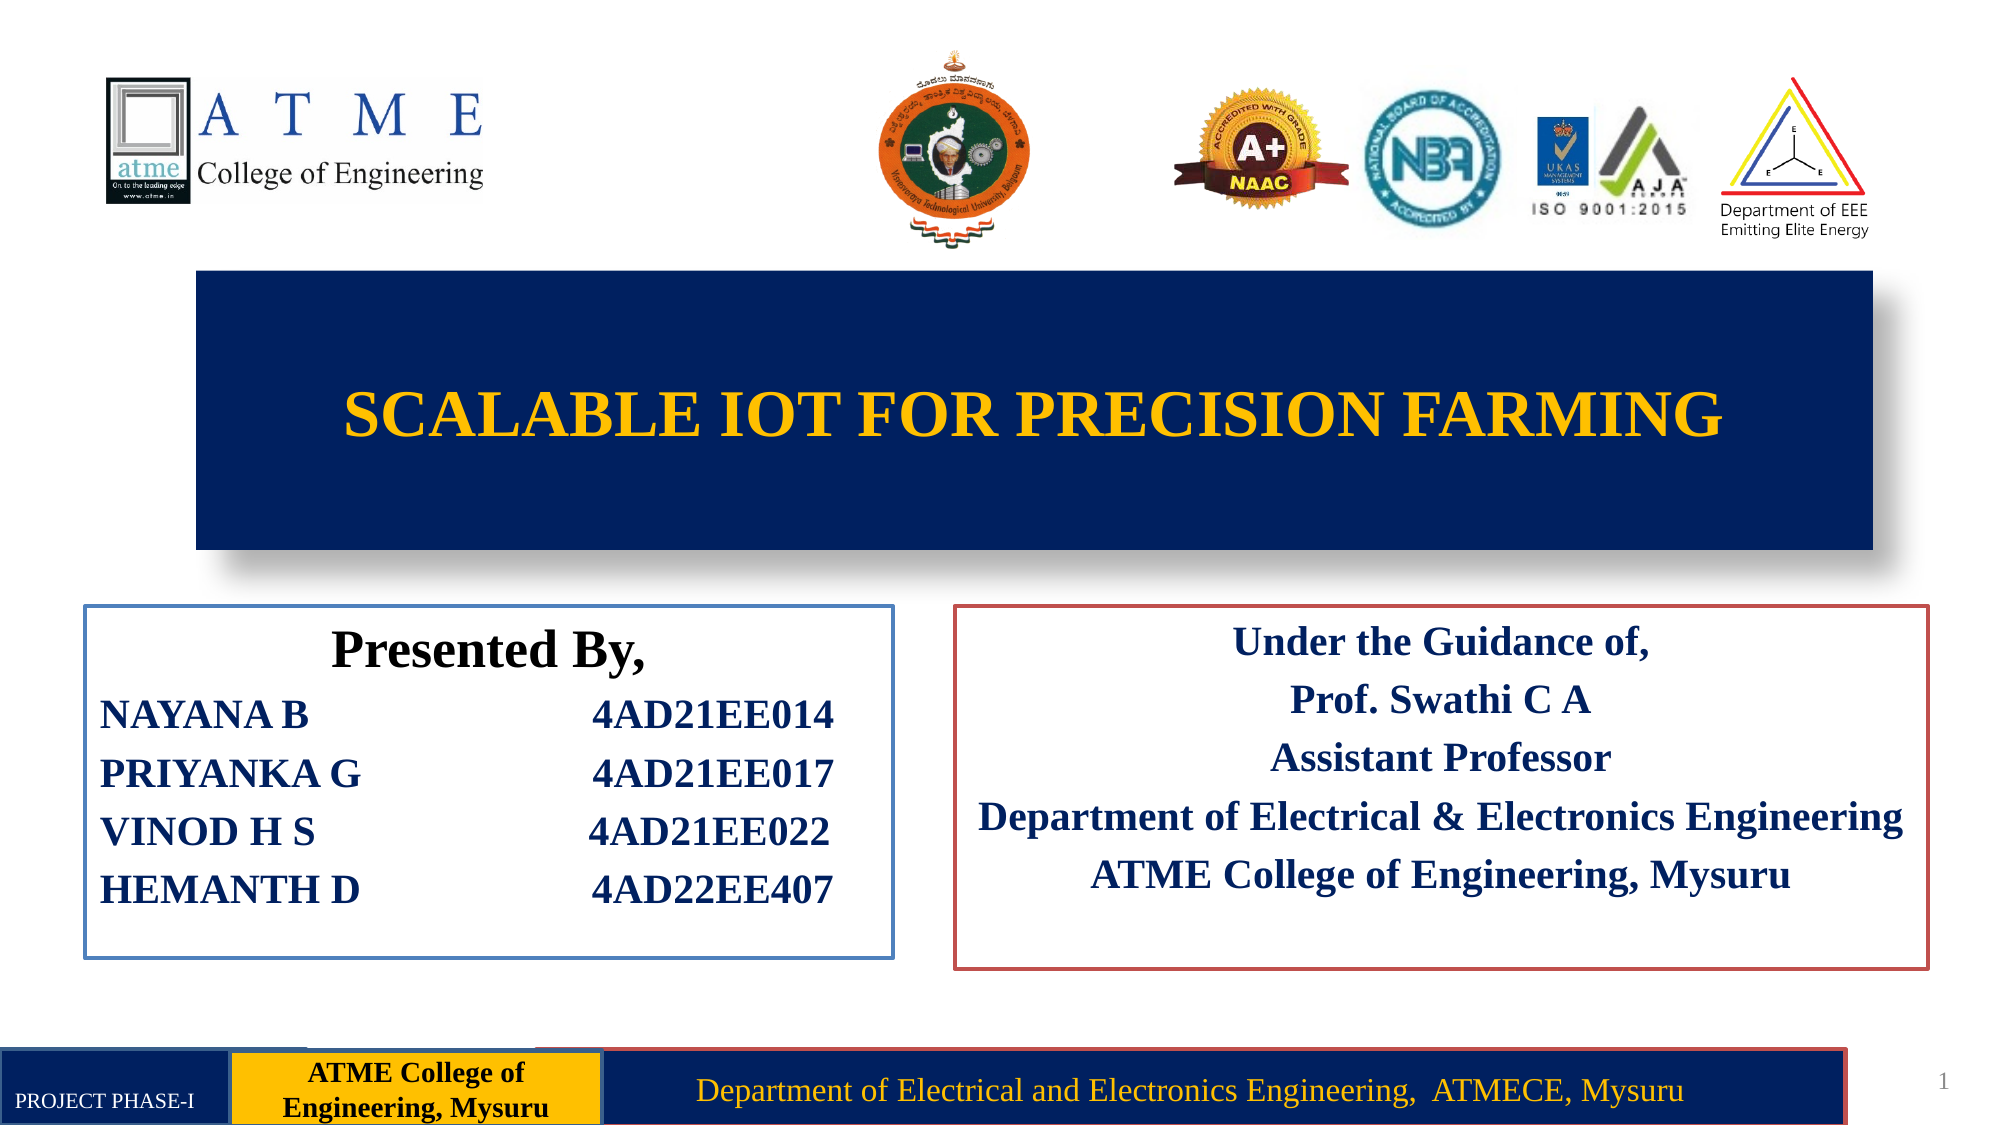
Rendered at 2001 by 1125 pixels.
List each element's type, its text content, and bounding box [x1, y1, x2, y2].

text_box Under the Guidance of, Prof. Swathi C A Assistant Professor Department of Electrical & Electronics Engineering ATME College of Engineering, Mysuru [953, 604, 1930, 971]
footer Department of Electrical and Electronics Engineering, ATMECE, Mysuru [534, 1047, 1848, 1125]
slide_number 1 [1498, 1049, 1966, 1110]
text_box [105, 50, 1874, 249]
text_box PROJECT PHASE-I [0, 1047, 308, 1125]
title SCALABLE IOT FOR PRECISION FARMING [196, 270, 1873, 550]
text_box ATME College of Engineering, Mysuru [228, 1048, 604, 1125]
subtitle Presented By, NAYANA B 4AD21EE014 PRIYANKA G 4AD21EE017 VINOD H S 4AD21EE022 HEMANTH D 4AD22EE407 [83, 604, 895, 960]
